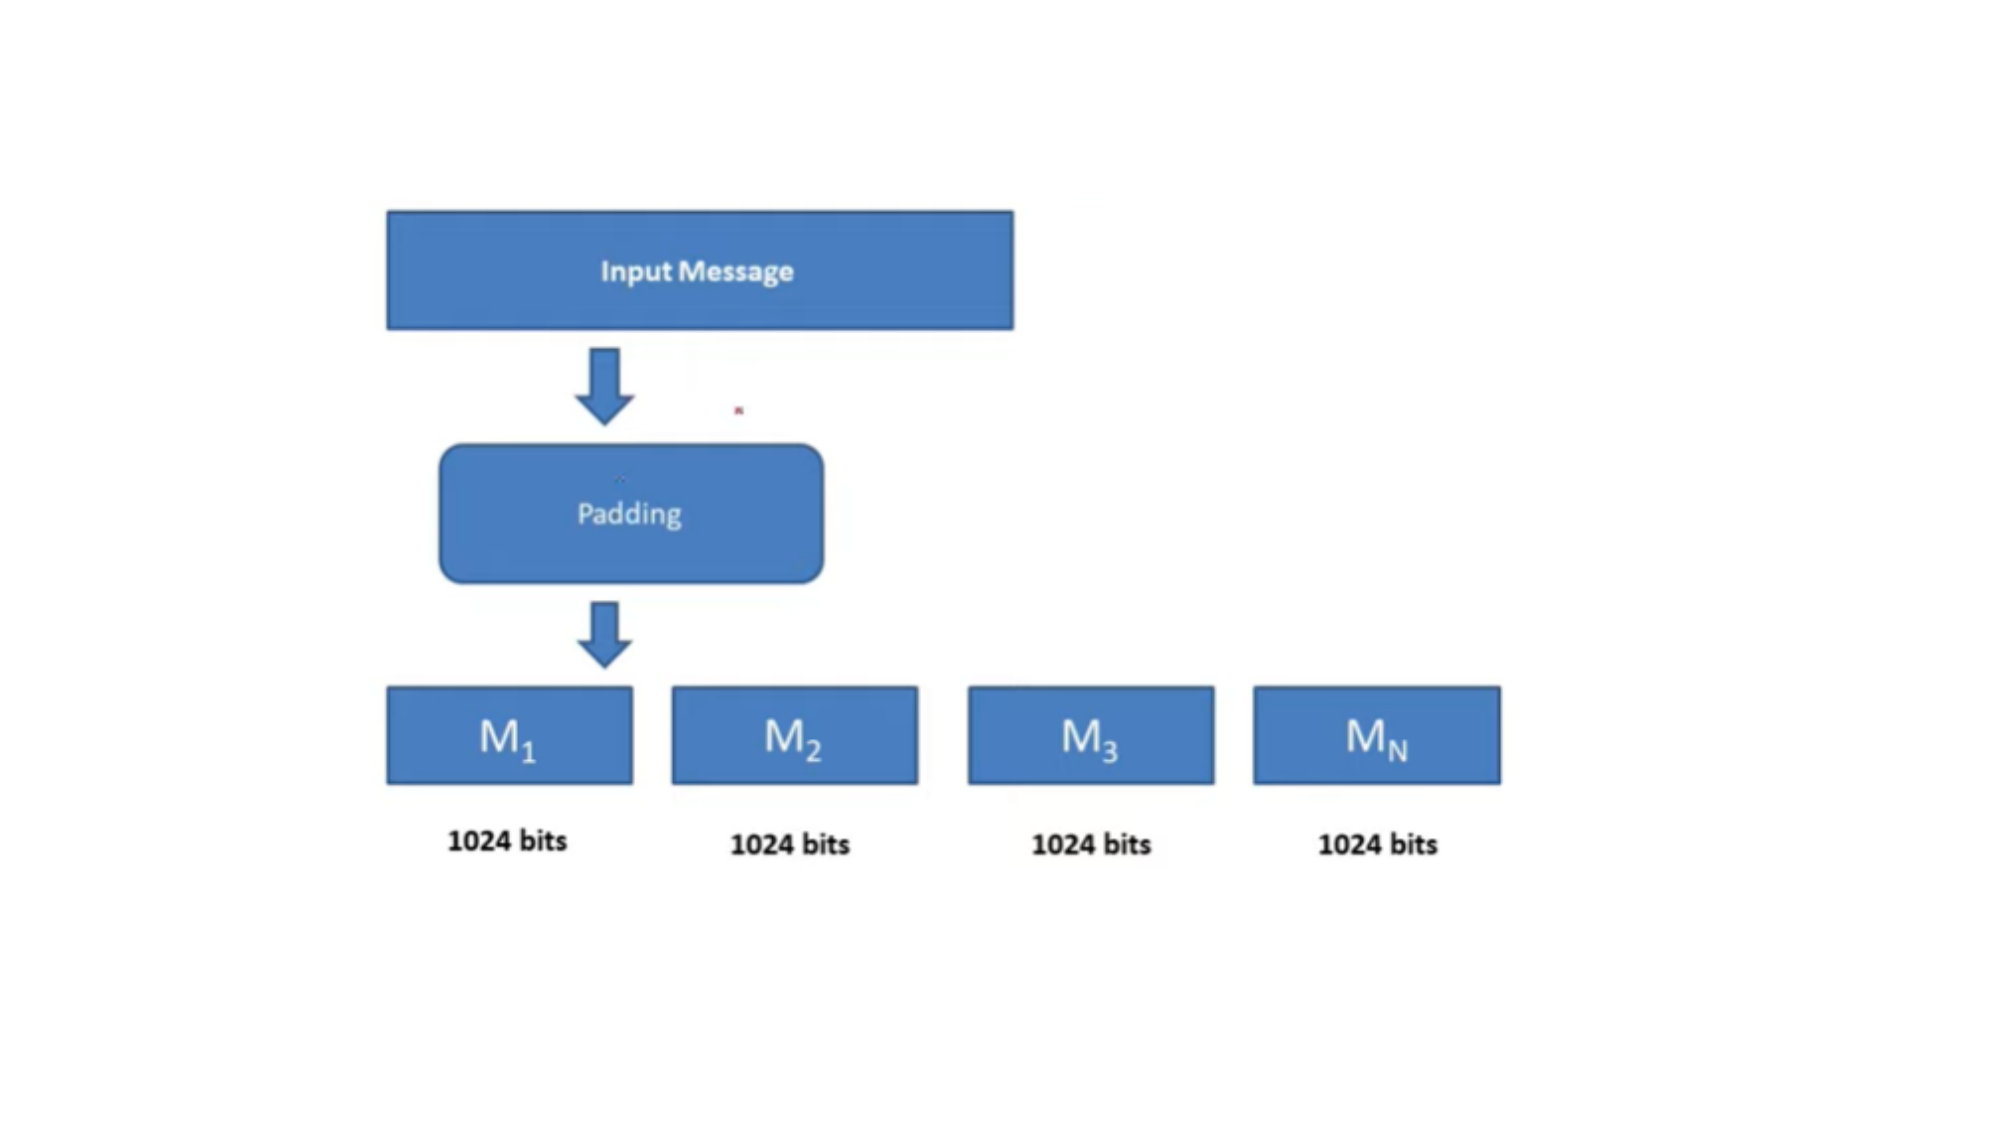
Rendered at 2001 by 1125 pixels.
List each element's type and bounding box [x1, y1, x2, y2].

picture [363, 192, 1519, 905]
